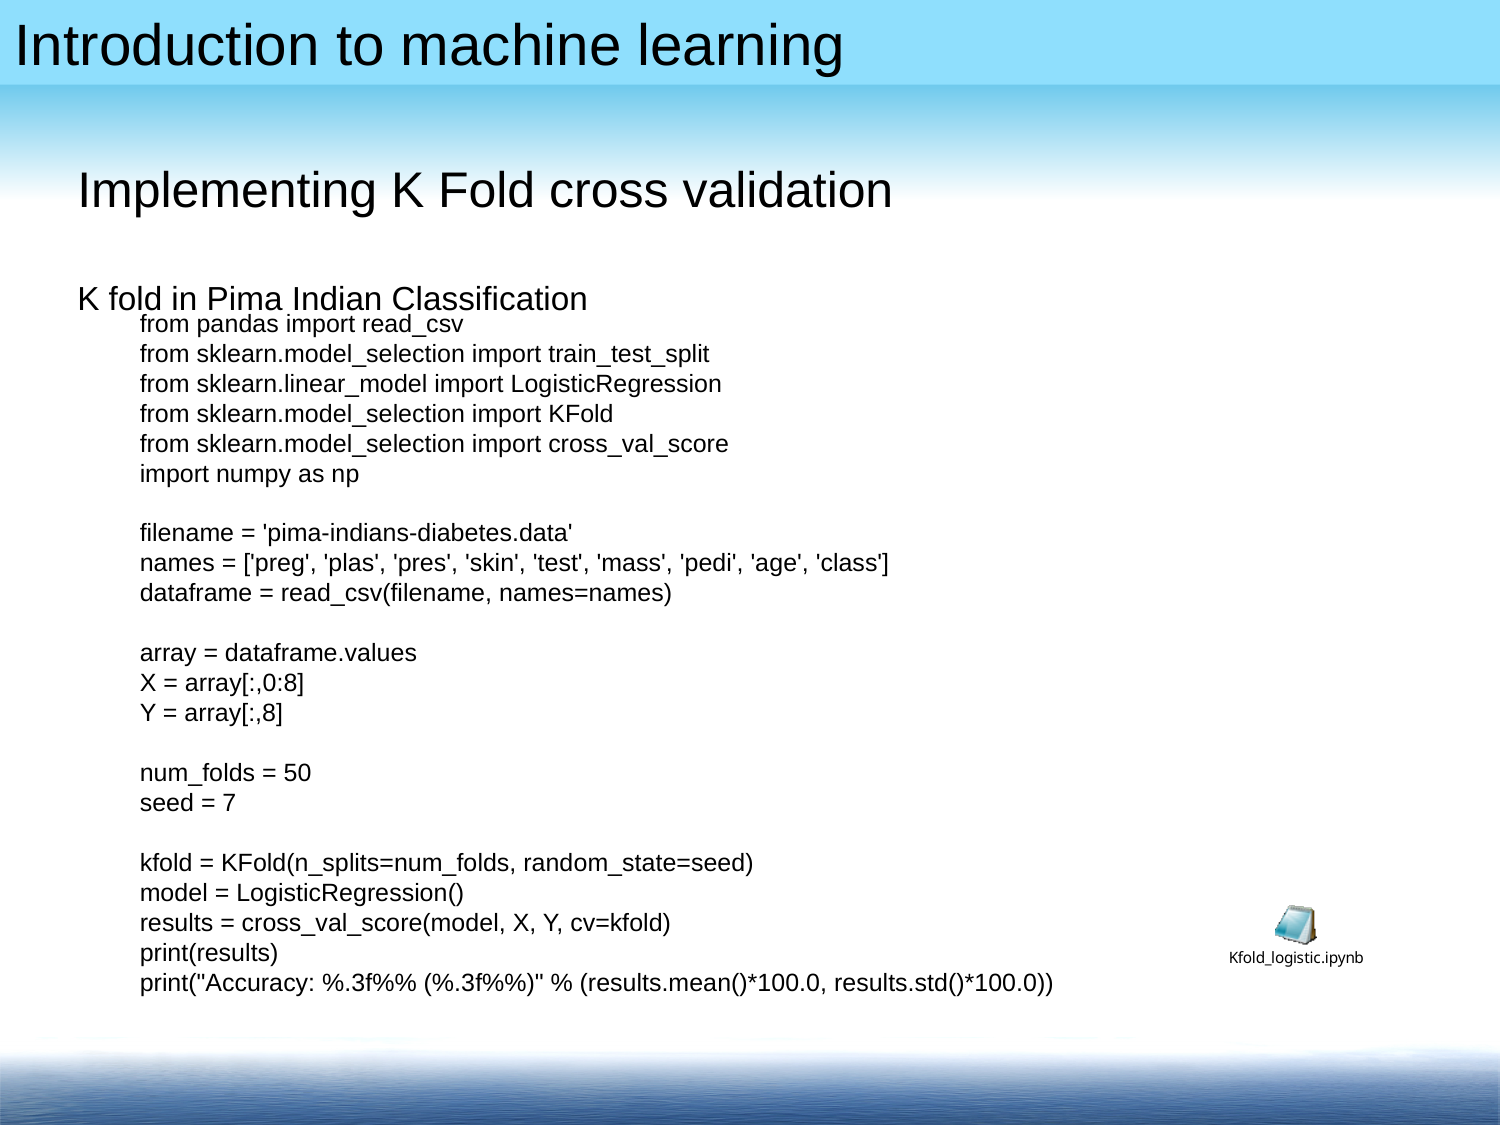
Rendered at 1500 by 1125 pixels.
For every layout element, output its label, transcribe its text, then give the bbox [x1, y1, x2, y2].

picture [0, 1037, 1500, 1125]
text_box from pandas import read_csv from sklearn.model_selection import train_test_split from sklearn.linear_model import LogisticRegression from sklearn.model_selection import KFold from sklearn.model_selection import cross_val_score import numpy as np filename = 'pima-indians-diabetes.data' names = ['preg', 'plas', 'pres', 'skin', 'test', 'mass', 'pedi', 'age', 'class'] dataframe = read_csv(filename, names=names) array = dataframe.values X = array[:,0:8] Y = array[:,8] num_folds = 50 seed = 7 kfold = KFold(n_splits=num_folds, random_state=seed) model = LogisticRegression() results = cross_val_score(model, X, Y, cv=kfold) print(results) print("Accuracy: %.3f%% (%.3f%%)" % (results.mean()*100.0, results.std()*100.0)) [125, 299, 1425, 1004]
text_box Implementing K Fold cross validation K fold in Pima Indian Classification [62, 149, 1450, 405]
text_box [1212, 904, 1380, 974]
